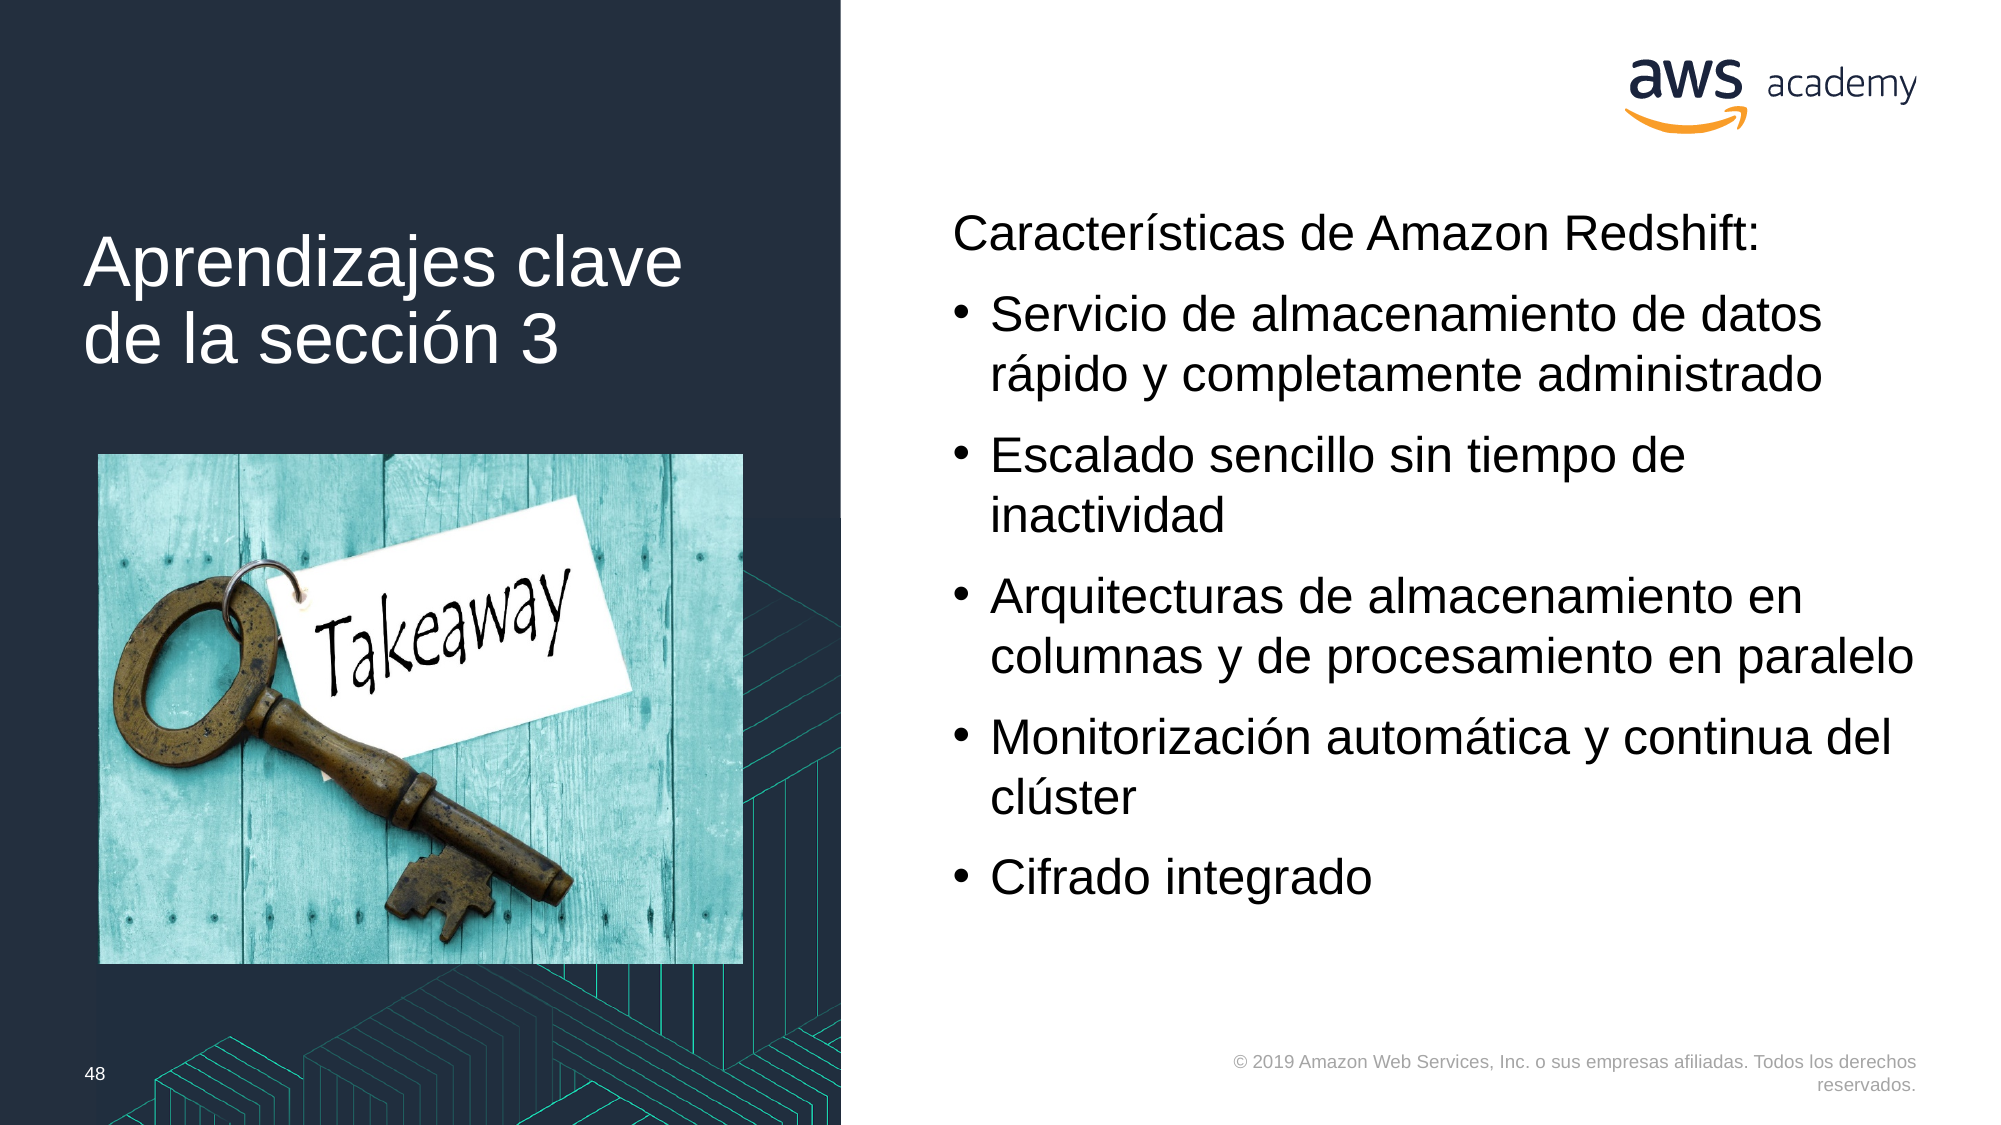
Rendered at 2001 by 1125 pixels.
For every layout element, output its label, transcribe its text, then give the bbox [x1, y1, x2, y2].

slide_number ‹#› [69, 1042, 520, 1103]
footer © 2019 Amazon Web Services, Inc. o sus empresas afiliadas. Todos los derechos reservados. [1146, 1042, 1932, 1103]
list Características de Amazon Redshift: Servicio de almacenamiento de datos rápido y completamente administrado Escalado sencillo sin tiempo de inactividad Arquitecturas de almacenamiento en columnas y de procesamiento en paralelo Monitorización automática y continua del clúster Cifrado integrado [937, 193, 1950, 984]
picture [1625, 59, 1917, 134]
picture [96, 454, 841, 1125]
title Aprendizajes clave de la sección 3 [68, 193, 769, 411]
